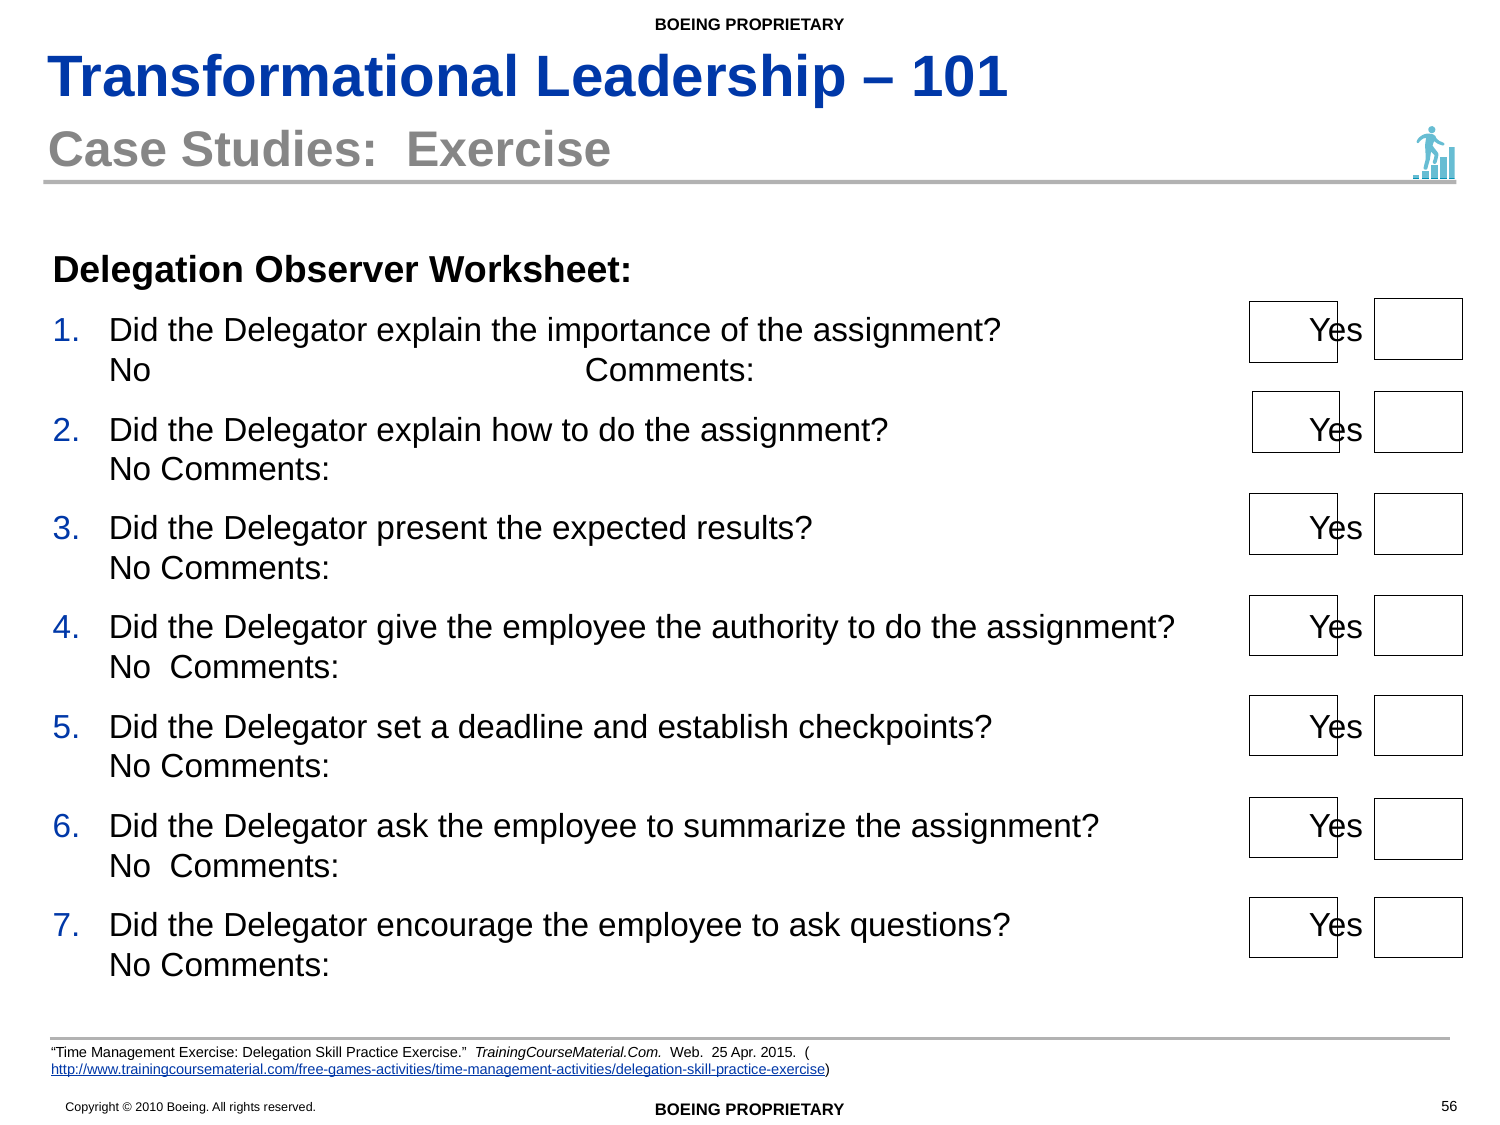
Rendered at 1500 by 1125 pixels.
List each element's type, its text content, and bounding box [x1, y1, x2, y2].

text_box [1374, 595, 1463, 656]
text_box [1249, 301, 1338, 363]
text_box “Time Management Exercise: Delegation Skill Practice Exercise.” TrainingCourseMaterial.Com. Web. 25 Apr. 2015. (http://www.trainingcoursematerial.com/free-games-activities/time-management-activities/delegation-skill-practice-exercise) [35, 1034, 1497, 1085]
text_box [1374, 798, 1463, 860]
text_box [1249, 493, 1338, 555]
list Delegation Observer Worksheet: Did the Delegator explain the importance of the assignment? Yes No Comments: Did the Delegator explain how to do the assignment? Yes No Comments: Did the Delegator present the expected results? Yes No Comments: Did the Delegator give the employee the authority to do the assignment? Yes No Comments: Did the Delegator set a deadline and establish checkpoints? Yes No Comments: Did the Delegator ask the employee to summarize the assignment? Yes No Comments: Did the Delegator encourage the employee to ask questions? Yes No Comments: [37, 237, 1500, 1050]
text_box [1374, 897, 1463, 958]
text_box [1374, 695, 1463, 756]
text_box [1374, 493, 1463, 555]
text_box [1374, 391, 1463, 453]
text_box [1249, 695, 1338, 756]
text_box [1252, 391, 1340, 453]
title Case Studies: Exercise [46, 105, 1500, 180]
text_box [1249, 595, 1338, 656]
slide_number 56 [1048, 1087, 1459, 1124]
text_box [1249, 897, 1338, 958]
text_box [1374, 298, 1463, 360]
text_box [1249, 797, 1338, 858]
